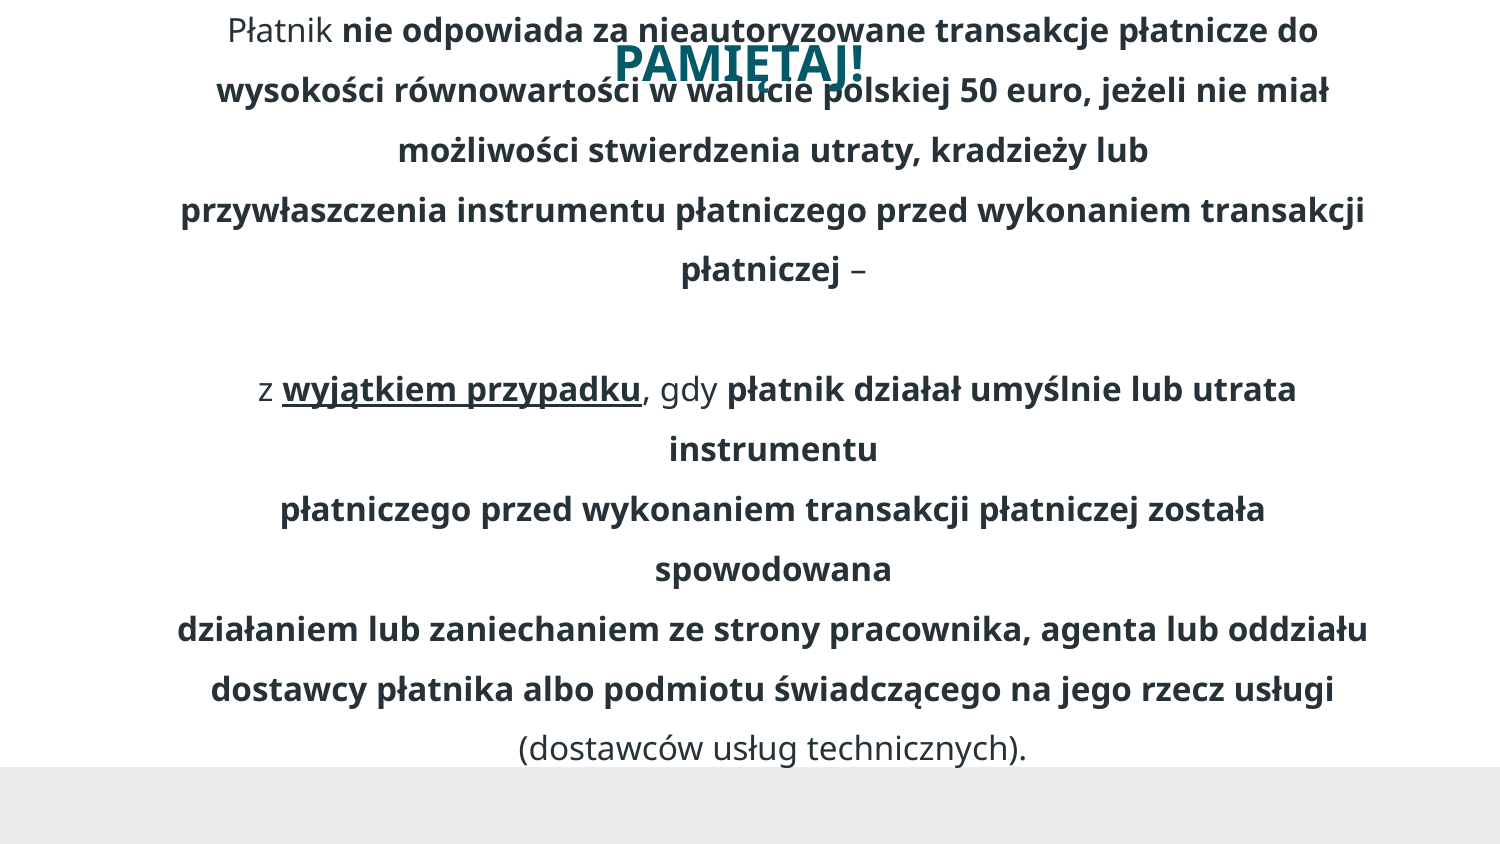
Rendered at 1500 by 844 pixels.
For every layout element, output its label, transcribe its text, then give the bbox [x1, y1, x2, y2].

title PAMIĘTAJ! [94, 34, 1358, 88]
list Płatnik nie odpowiada za nieautoryzowane transakcje płatnicze do wysokości równowartości w walucie polskiej 50 euro, jeżeli nie miał możliwości stwierdzenia utraty, kradzieży lub przywłaszczenia instrumentu płatniczego przed wykonaniem transakcji płatniczej – z wyjątkiem przypadku, gdy płatnik działał umyślnie lub utrata instrumentu płatniczego przed wykonaniem transakcji płatniczej została spowodowana działaniem lub zaniechaniem ze strony pracownika, agenta lub oddziału dostawcy płatnika albo podmiotu świadczącego na jego rzecz usługi (dostawców usług technicznych). [118, 169, 1404, 783]
